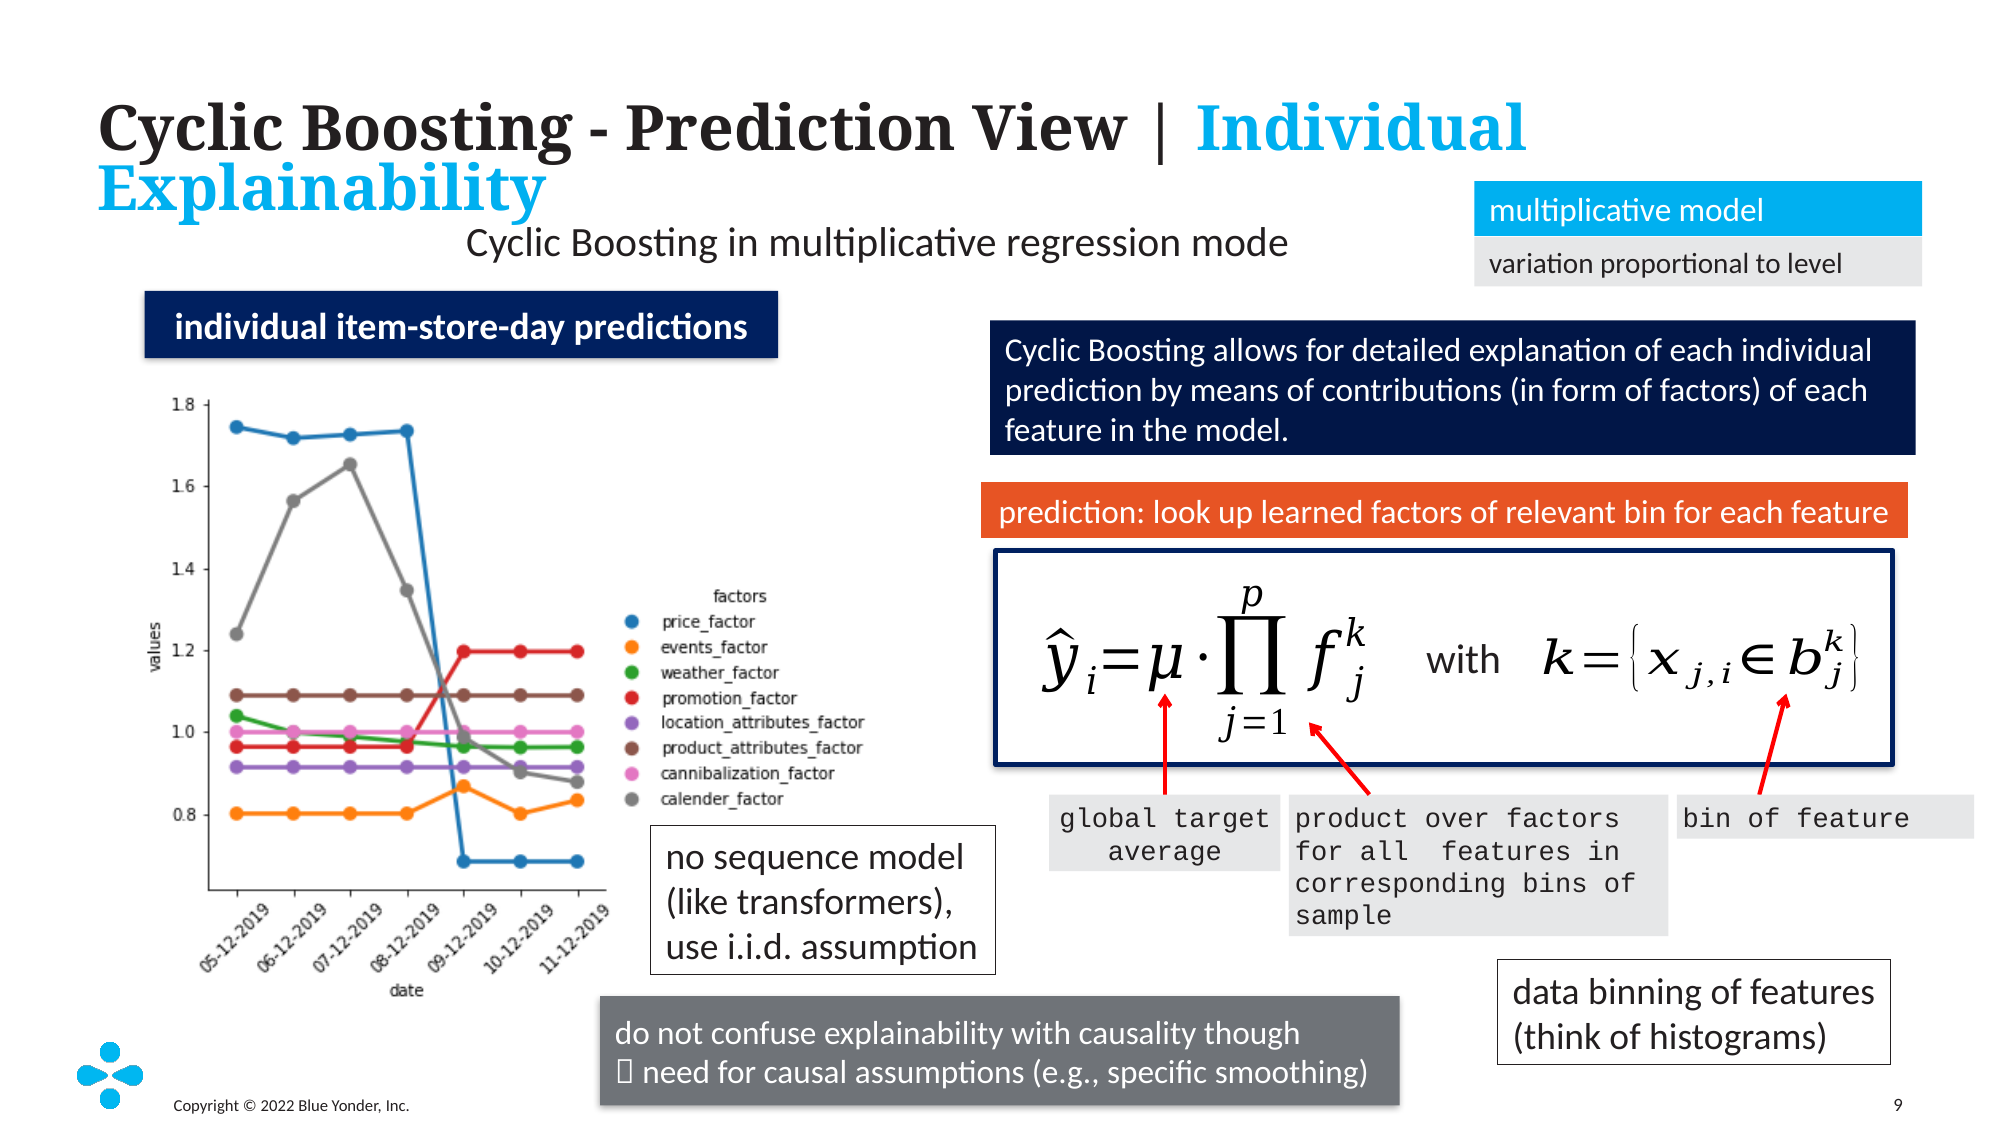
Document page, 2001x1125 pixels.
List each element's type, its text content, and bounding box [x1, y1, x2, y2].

text_box [995, 287, 1916, 464]
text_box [1758, 693, 1787, 796]
picture [76, 1041, 144, 1110]
text_box individual item-store-day predictions [144, 290, 779, 359]
title Cyclic Boosting - Prediction View | Individual Explainability [97, 94, 1903, 230]
text_box no sequence model (like transformers), use i.i.d. assumption [884, 825, 996, 975]
text_box do not confuse explainability with causality though  need for causal assumptions (e.g., specific smoothing) [599, 995, 1400, 1106]
text_box [995, 550, 1893, 766]
text_box prediction: look up learned factors of relevant bin for each feature [981, 482, 1908, 538]
text_box variation proportional to level [1474, 236, 1923, 287]
picture [137, 387, 879, 1012]
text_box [1308, 722, 1370, 795]
slide_number 9 [1827, 1084, 1903, 1125]
text_box Cyclic Boosting in multiplicative regression mode [451, 207, 1305, 272]
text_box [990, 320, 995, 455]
text_box multiplicative model [1474, 181, 1923, 236]
text_box global target average [1049, 794, 1281, 872]
text_box data binning of features (think of histograms) [1497, 959, 1891, 1065]
text_box with [1411, 624, 1517, 690]
